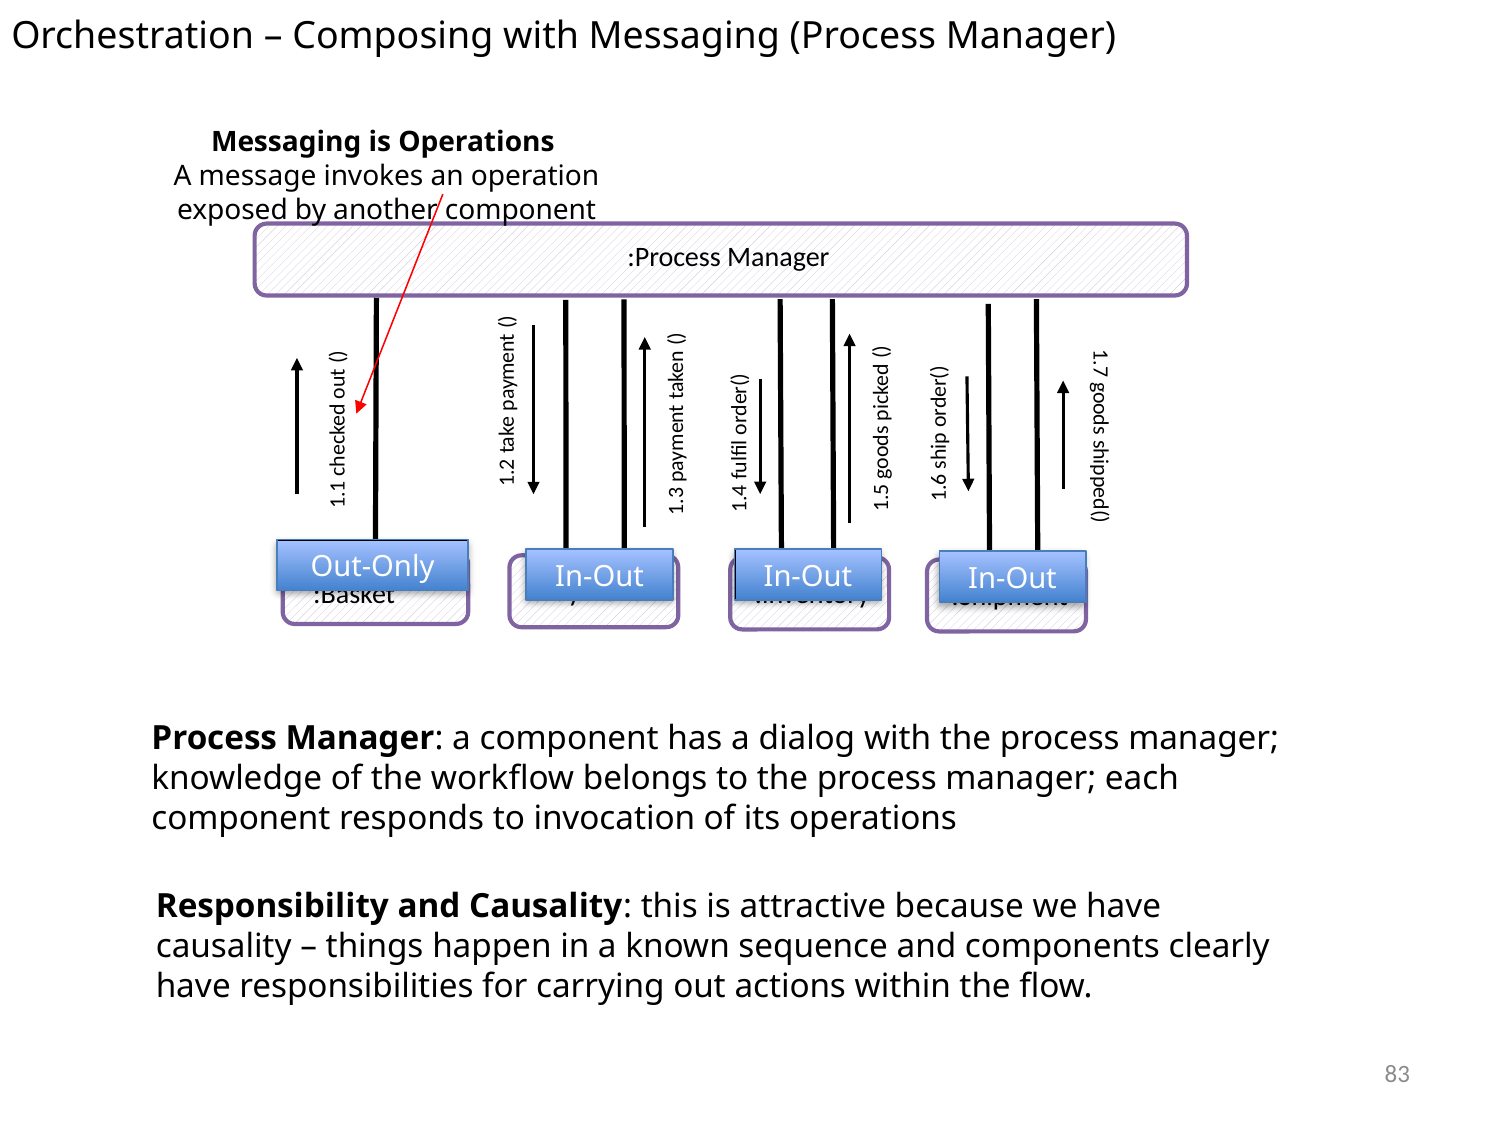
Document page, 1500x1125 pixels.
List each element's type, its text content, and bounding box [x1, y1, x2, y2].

text_box Process Manager: a component has a dialog with the process manager; knowledge of the workflow belongs to the process manager; each component responds to invocation of its operations [136, 708, 1315, 844]
text_box 1.7 goods shipped() [1081, 334, 1123, 575]
text_box [252, 233, 351, 298]
text_box :Shipment [936, 575, 1096, 619]
text_box Out-Only [276, 539, 469, 591]
text_box 1.3 payment taken () [653, 265, 695, 530]
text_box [356, 193, 444, 414]
text_box Orchestration – Composing with Messaging (Process Manager) [0, 0, 1500, 67]
text_box [280, 596, 471, 627]
text_box :Process Manager [612, 230, 925, 280]
text_box 1.1 checked out () [315, 303, 357, 524]
text_box 1.6 ship order() [916, 343, 958, 517]
text_box :inventory [739, 568, 899, 617]
text_box In-Out [525, 548, 674, 601]
text_box [886, 558, 892, 568]
text_box [448, 233, 653, 298]
text_box 1.2 take payment () [484, 298, 526, 502]
text_box In-Out [734, 548, 882, 601]
slide_number 83 [1074, 1042, 1425, 1103]
text_box Messaging is Operations A message invokes an operation exposed by another component [101, 116, 672, 233]
text_box Responsibility and Causality: this is attractive because we have causality – things happen in a known sequence and components clearly have responsibilities for carrying out actions within the flow. [141, 876, 1320, 1012]
text_box :Basket [298, 598, 453, 617]
text_box [728, 564, 892, 632]
text_box 1.5 goods picked () [858, 262, 900, 527]
text_box [672, 221, 1190, 298]
text_box 1.4 fulfil order() [716, 341, 758, 528]
text_box [924, 558, 1089, 634]
text_box :Payment [519, 565, 674, 615]
text_box [507, 553, 681, 630]
text_box In-Out [939, 550, 1087, 603]
